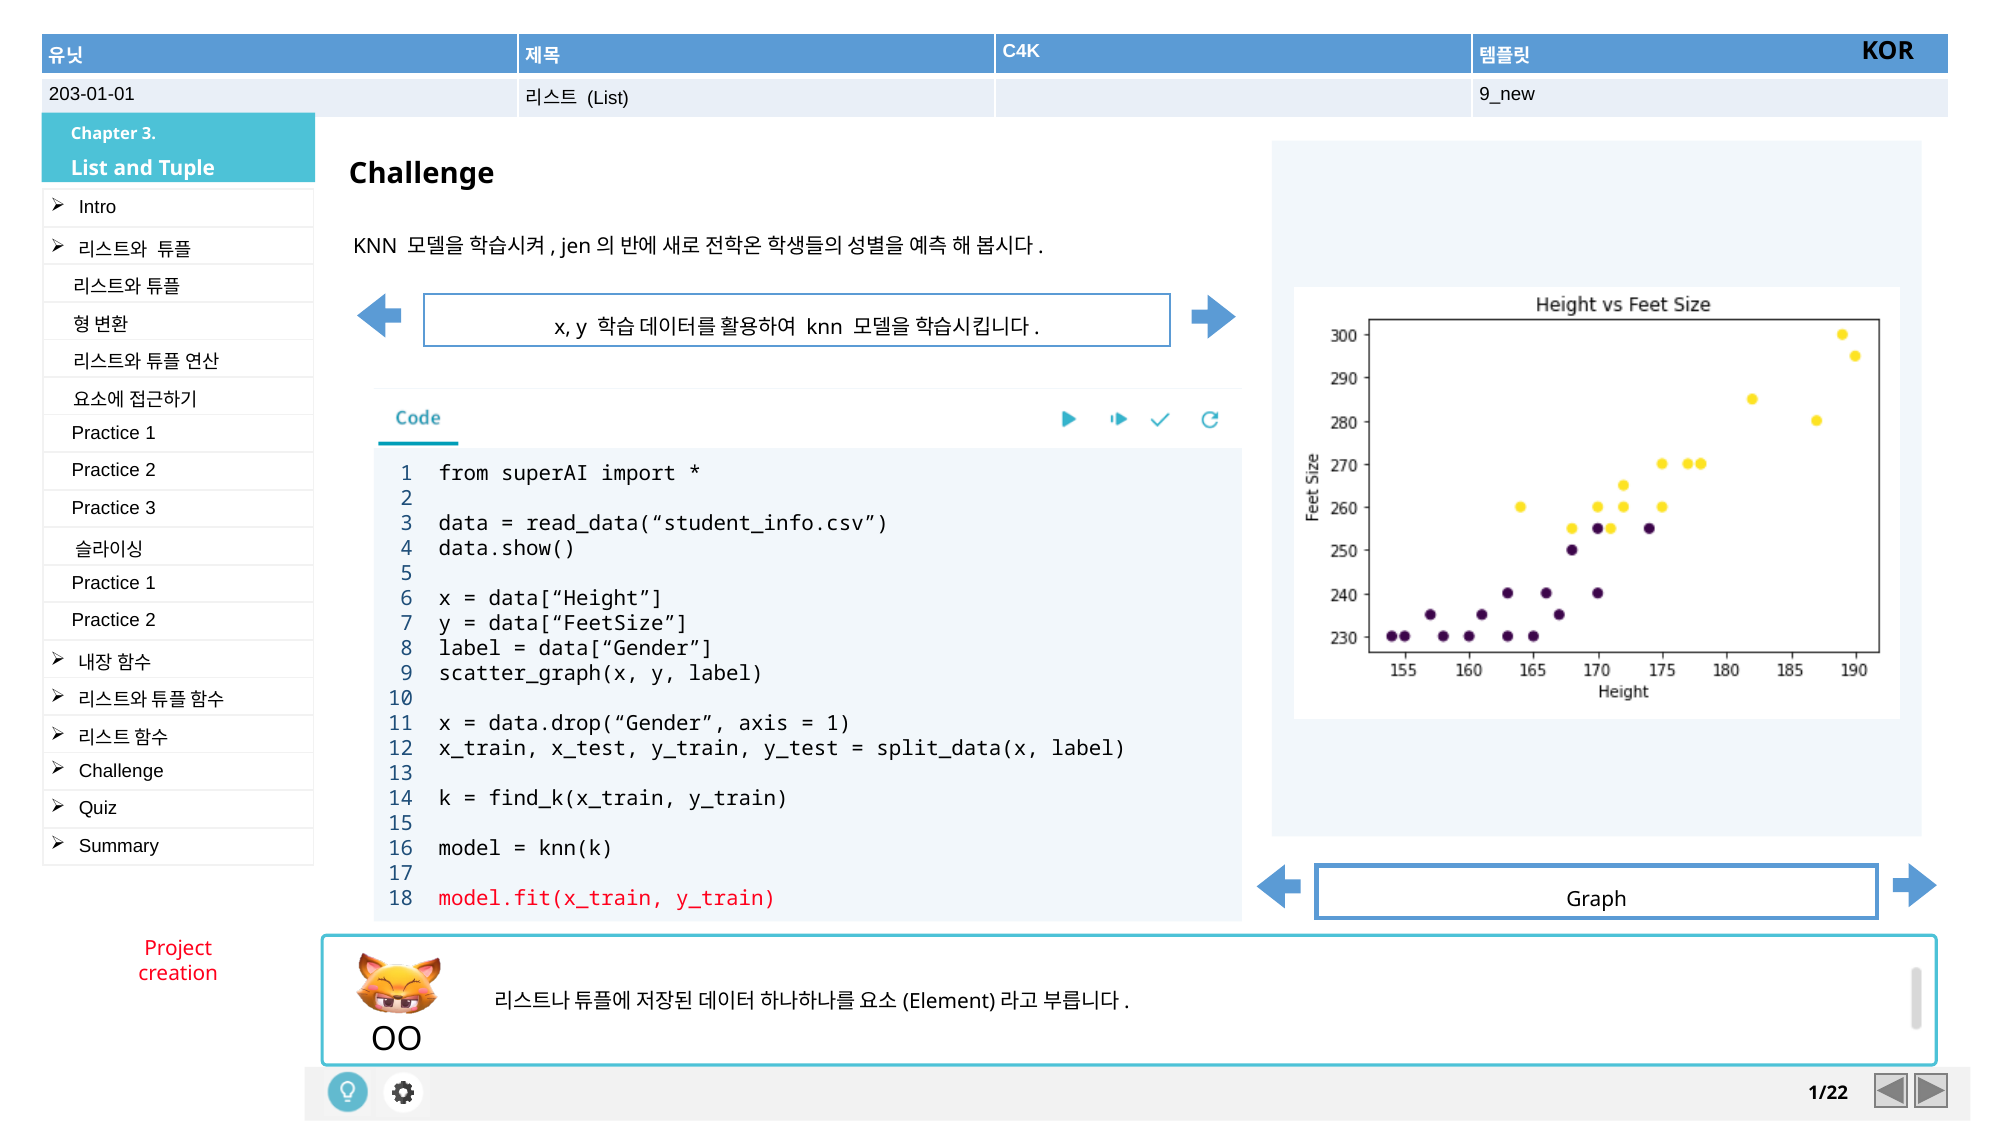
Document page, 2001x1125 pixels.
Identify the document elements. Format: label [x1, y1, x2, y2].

table_cell [42, 79, 517, 117]
table_cell [996, 79, 1471, 117]
text_box [1854, 27, 1922, 72]
text_box [1271, 140, 1922, 837]
text_box [1191, 294, 1236, 339]
table_cell [44, 528, 313, 564]
table_cell [44, 791, 313, 827]
picture [370, 389, 1246, 448]
table_cell [44, 641, 313, 677]
picture [1293, 287, 1900, 719]
table_cell [44, 415, 313, 451]
table_cell [44, 491, 313, 526]
table_cell [44, 265, 313, 301]
table_cell [44, 678, 313, 714]
table_header [42, 34, 517, 73]
table_header [1473, 34, 1948, 73]
table_header [44, 190, 313, 226]
text_box [424, 293, 1170, 346]
table_cell [44, 753, 313, 789]
table_cell [1473, 79, 1948, 117]
text_box [341, 146, 503, 197]
table_header [996, 34, 1471, 73]
table_cell [44, 716, 313, 752]
text_box [1892, 863, 1937, 908]
table_cell [44, 603, 313, 639]
table_cell [44, 566, 313, 601]
table_cell [44, 453, 313, 489]
text_box [130, 926, 226, 992]
text_box [41, 104, 316, 183]
table_header [519, 34, 994, 73]
table_cell [44, 378, 313, 414]
text_box [373, 448, 1242, 922]
table_cell [44, 228, 313, 263]
text_box [345, 213, 1242, 266]
text_box [357, 293, 402, 338]
text_box [304, 934, 1971, 1122]
table_cell [44, 829, 313, 864]
table_cell [519, 79, 994, 117]
table_cell [44, 303, 313, 339]
text_box [1256, 864, 1301, 909]
text_box [1316, 865, 1877, 918]
table_cell [44, 340, 313, 376]
